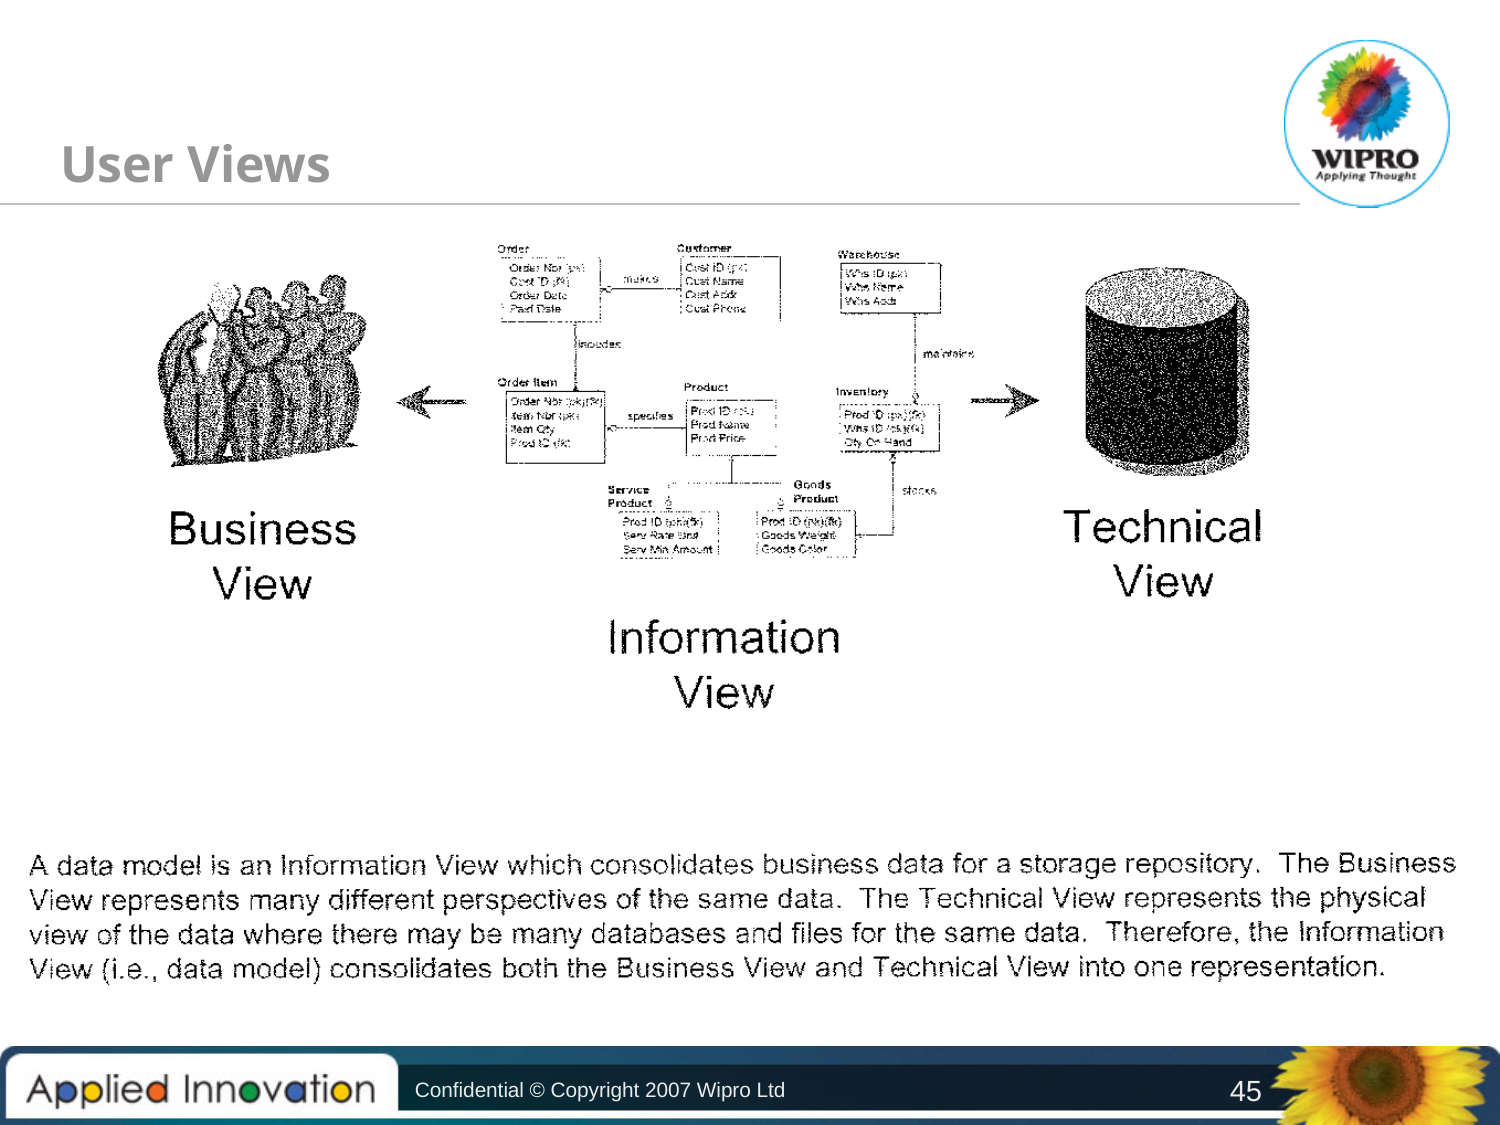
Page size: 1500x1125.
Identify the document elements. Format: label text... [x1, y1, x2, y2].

picture [0, 1046, 1500, 1125]
picture [0, 212, 1500, 1026]
picture [1284, 37, 1450, 208]
footer Confidential © Copyright 2007 Wipro Ltd [399, 1057, 975, 1121]
title User Views [0, 24, 1300, 200]
